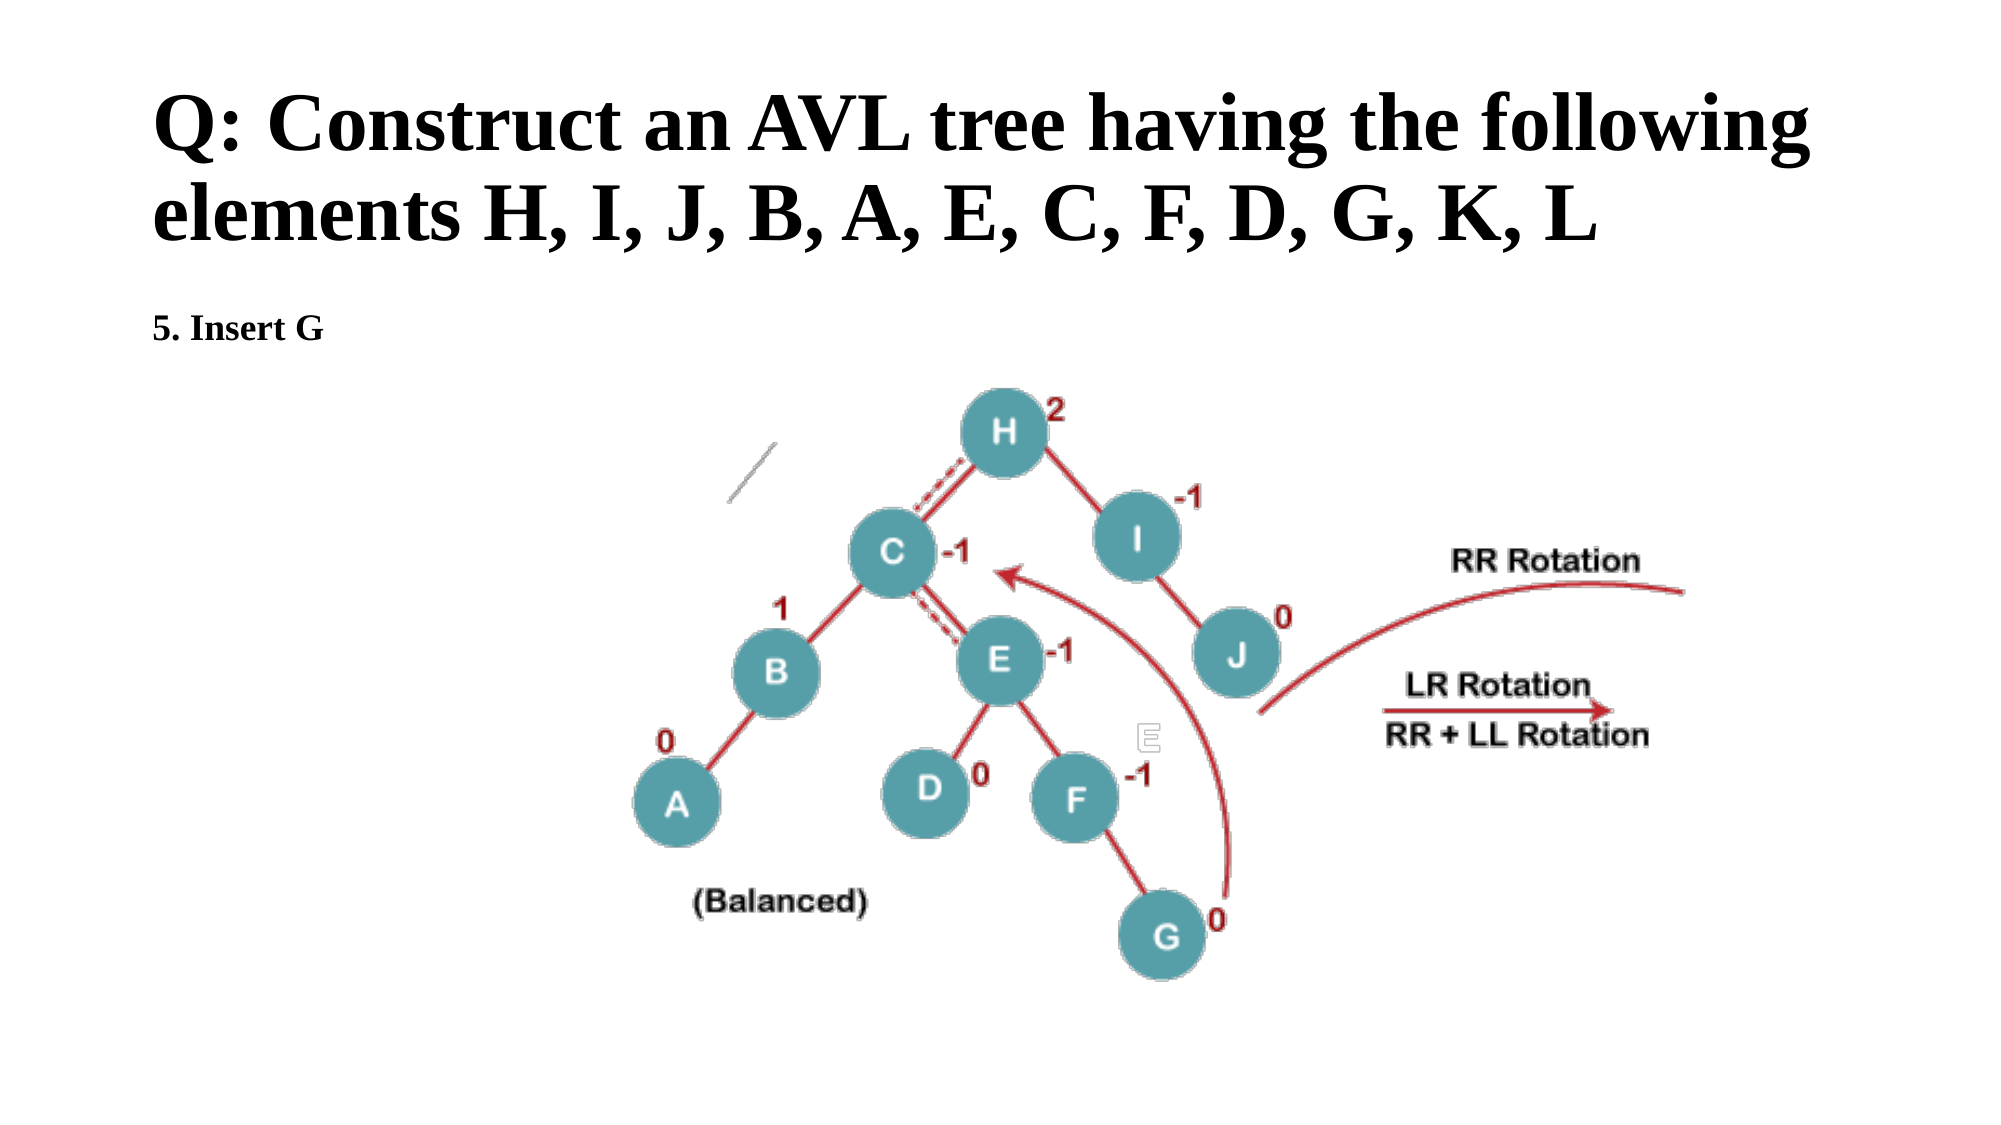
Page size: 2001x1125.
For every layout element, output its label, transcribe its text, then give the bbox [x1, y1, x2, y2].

title Q: Construct an AVL tree having the following elements H, I, J, B, A, E, C, F, D, G, K, L [137, 59, 1863, 278]
text_box 5. Insert G [137, 295, 1138, 356]
picture [609, 309, 1690, 1010]
